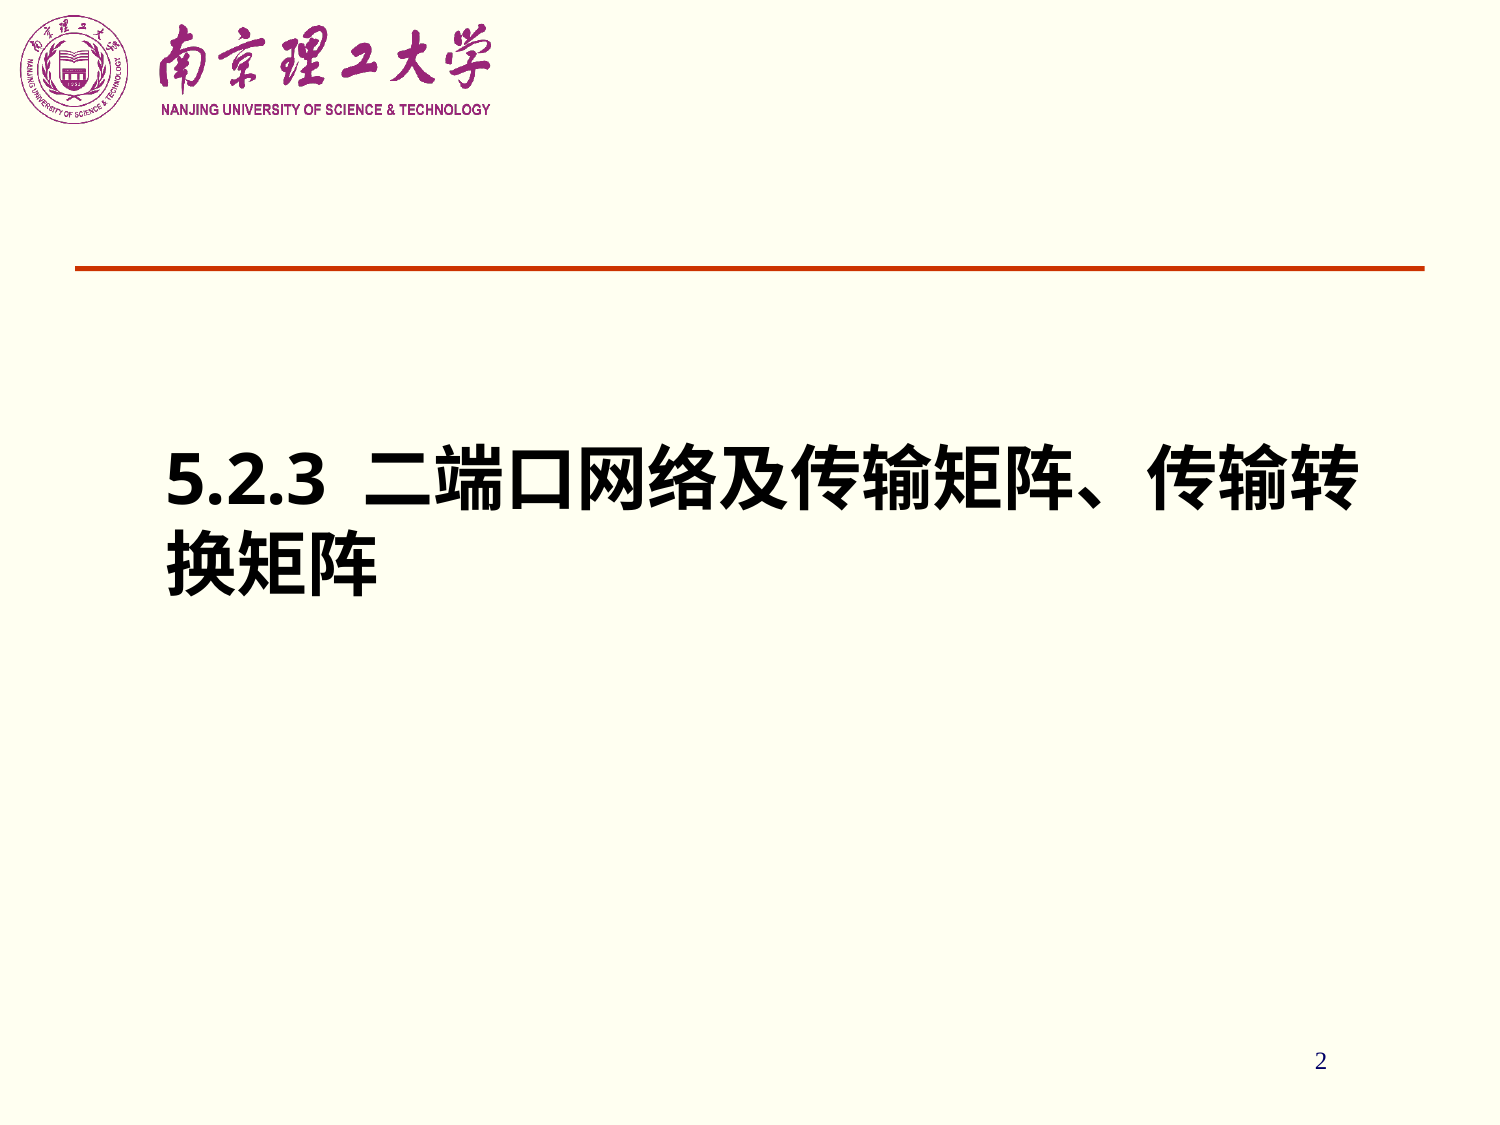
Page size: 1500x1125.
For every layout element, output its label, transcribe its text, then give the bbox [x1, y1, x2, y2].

title 5.2.3 二端口网络及传输矩阵、传输转换矩阵 [150, 425, 1425, 613]
picture [17, 15, 491, 126]
